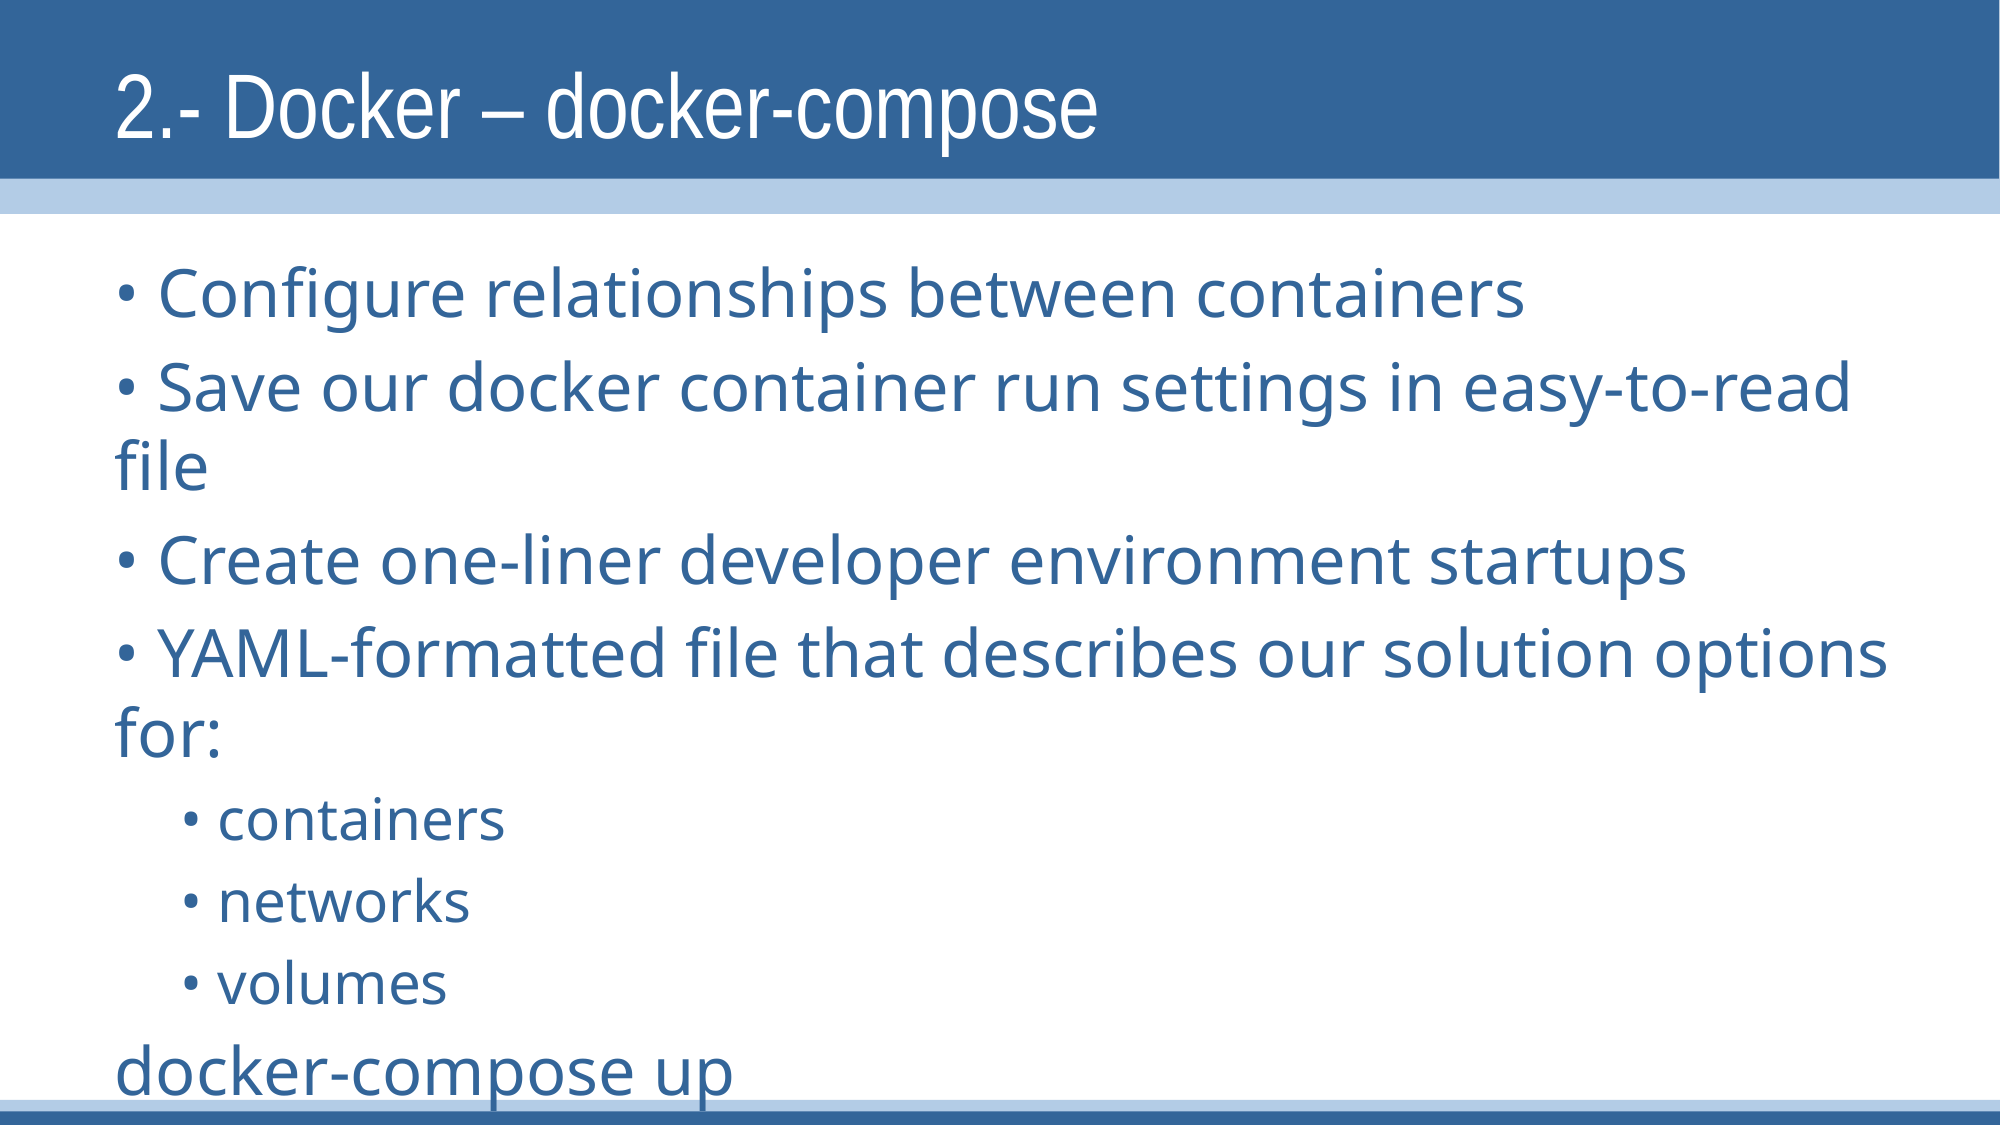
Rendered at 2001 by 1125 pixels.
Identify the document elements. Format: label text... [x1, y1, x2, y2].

title 2.- Docker – docker-compose [99, 42, 1914, 161]
list • Configure relationships between containers • Save our docker container run settings in easy-to-read file • Create one-liner developer environment startups • YAML-formatted file that describes our solution options for: • containers • networks • volumes docker-compose up docker-compose down [99, 243, 1914, 1000]
